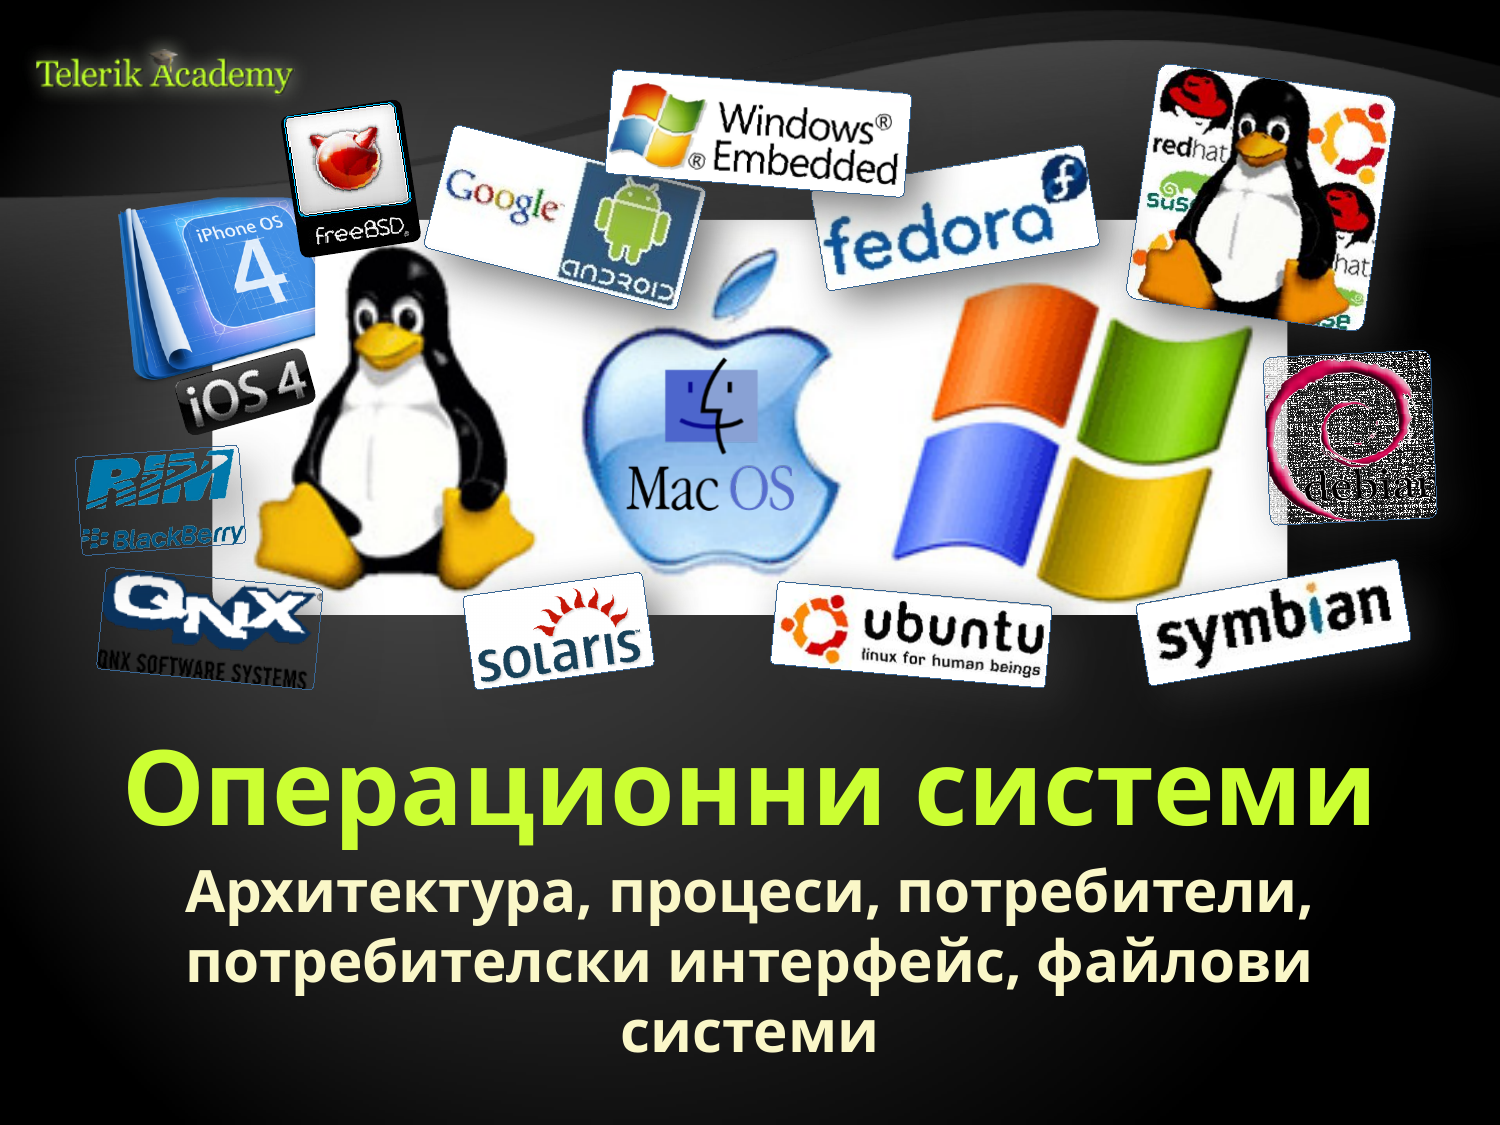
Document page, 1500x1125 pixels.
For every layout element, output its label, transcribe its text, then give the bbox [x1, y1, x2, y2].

subtitle Архитектура, процеси, потребители, потребителски интерфейс, файлови системи [137, 881, 1363, 1038]
title Операционни системи [99, 737, 1400, 850]
picture [0, 0, 1500, 1125]
